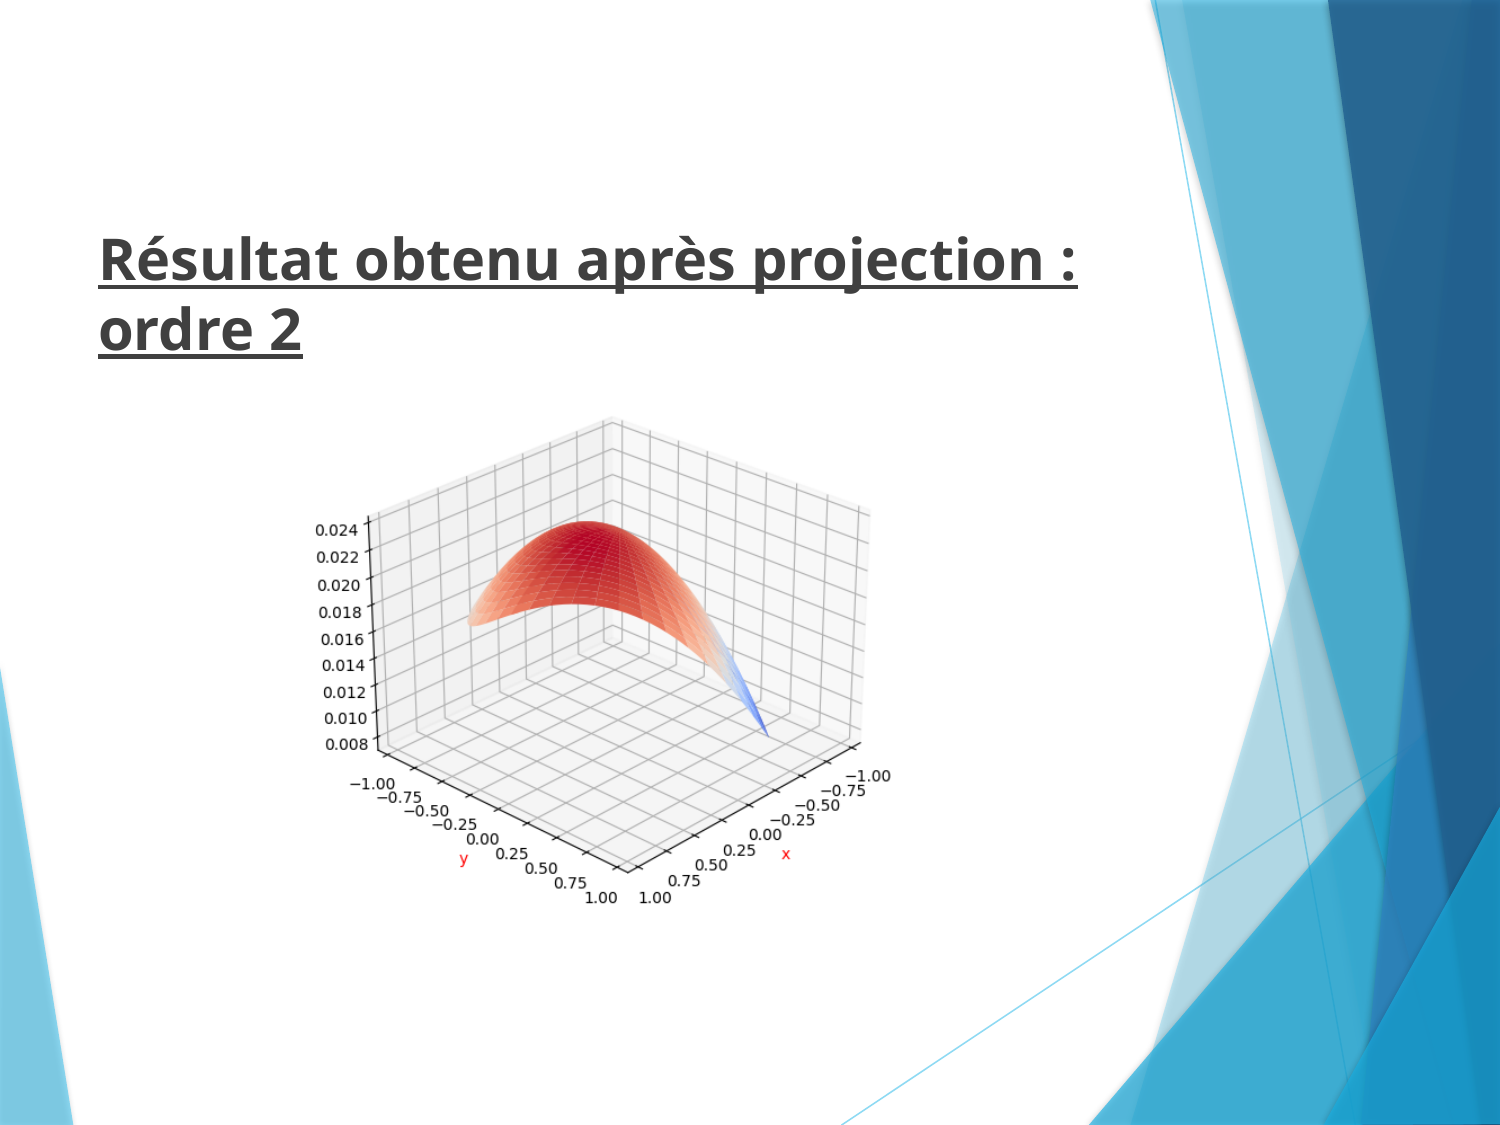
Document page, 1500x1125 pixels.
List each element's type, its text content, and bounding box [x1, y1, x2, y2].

title Résultat obtenu après projection : ordre 2 [83, 215, 1141, 370]
picture [251, 368, 973, 910]
